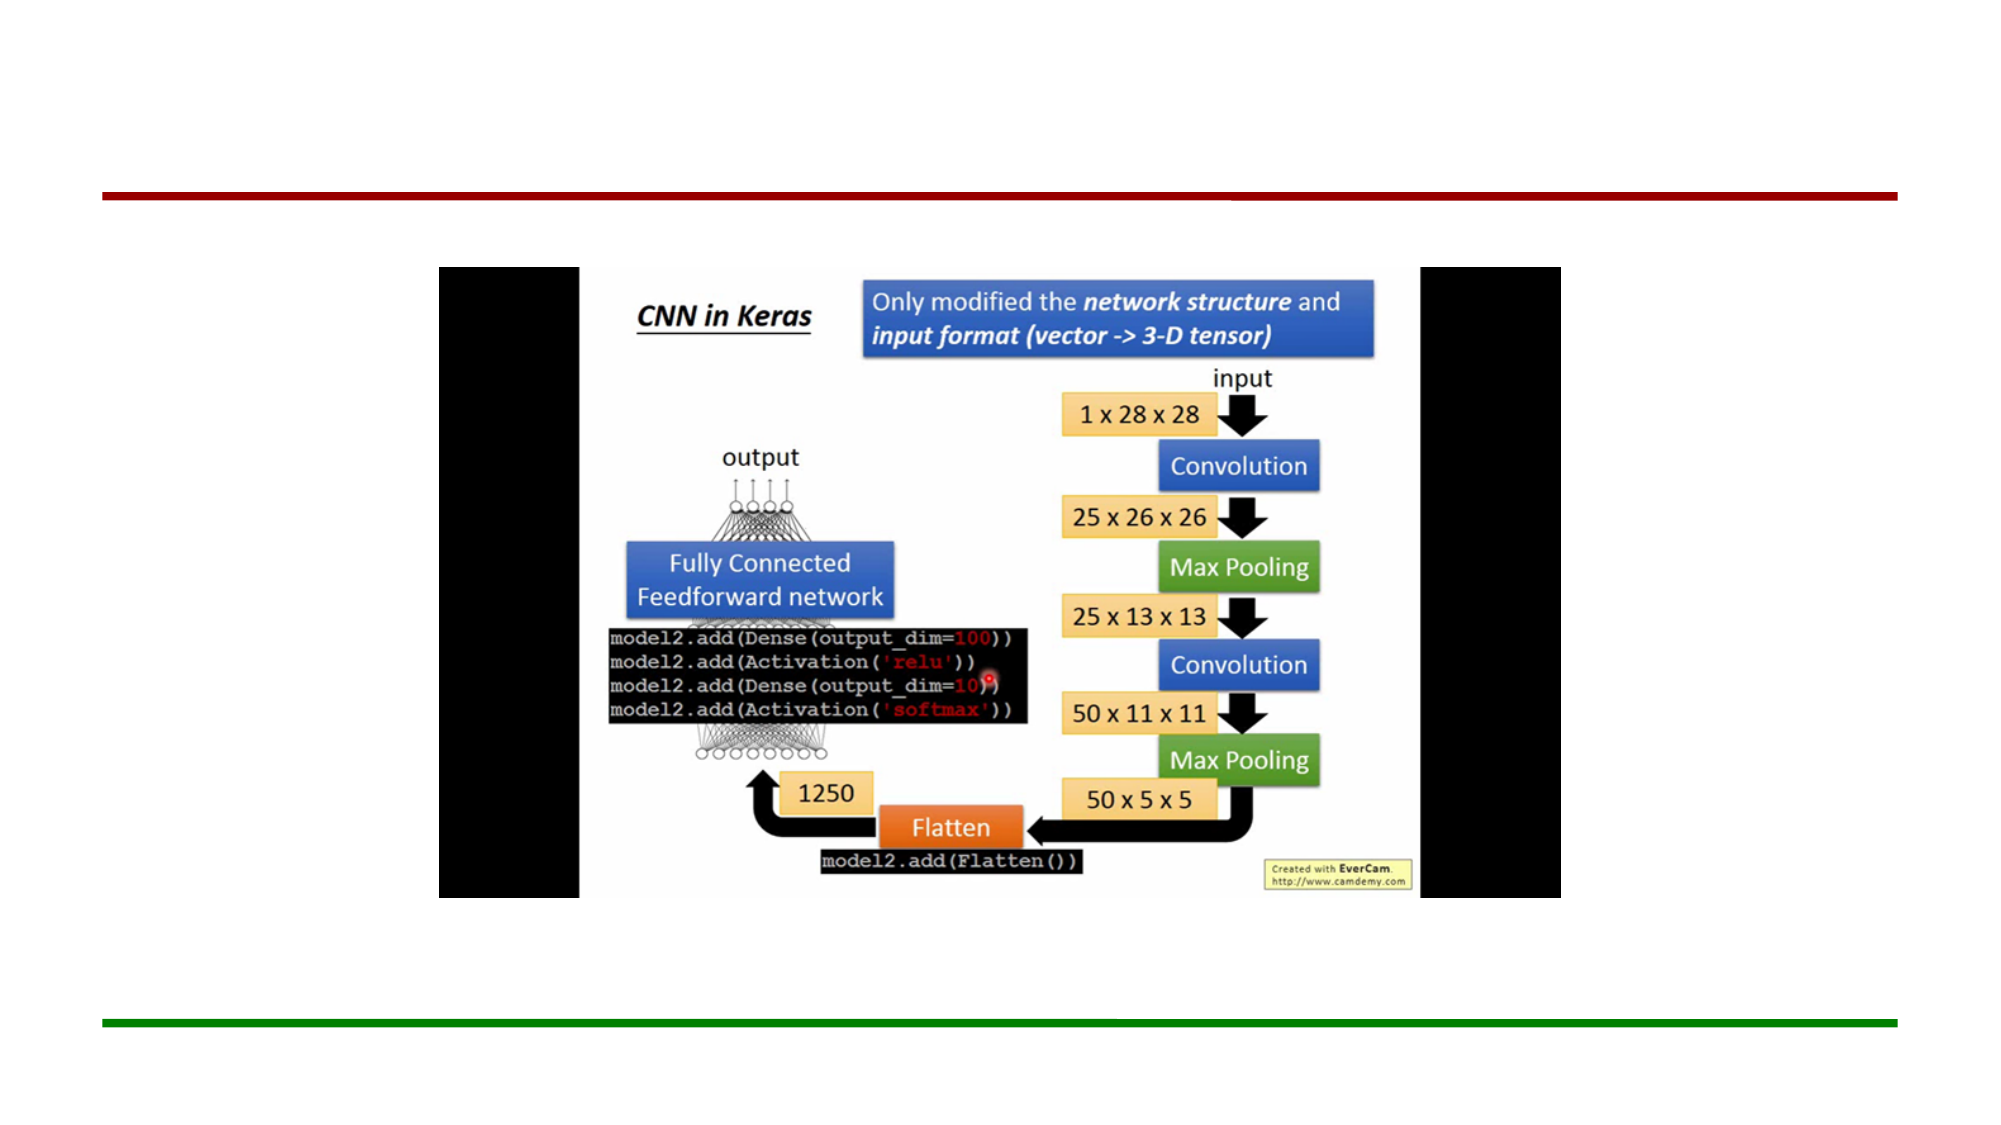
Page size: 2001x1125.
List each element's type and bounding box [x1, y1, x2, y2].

list [439, 266, 1561, 898]
